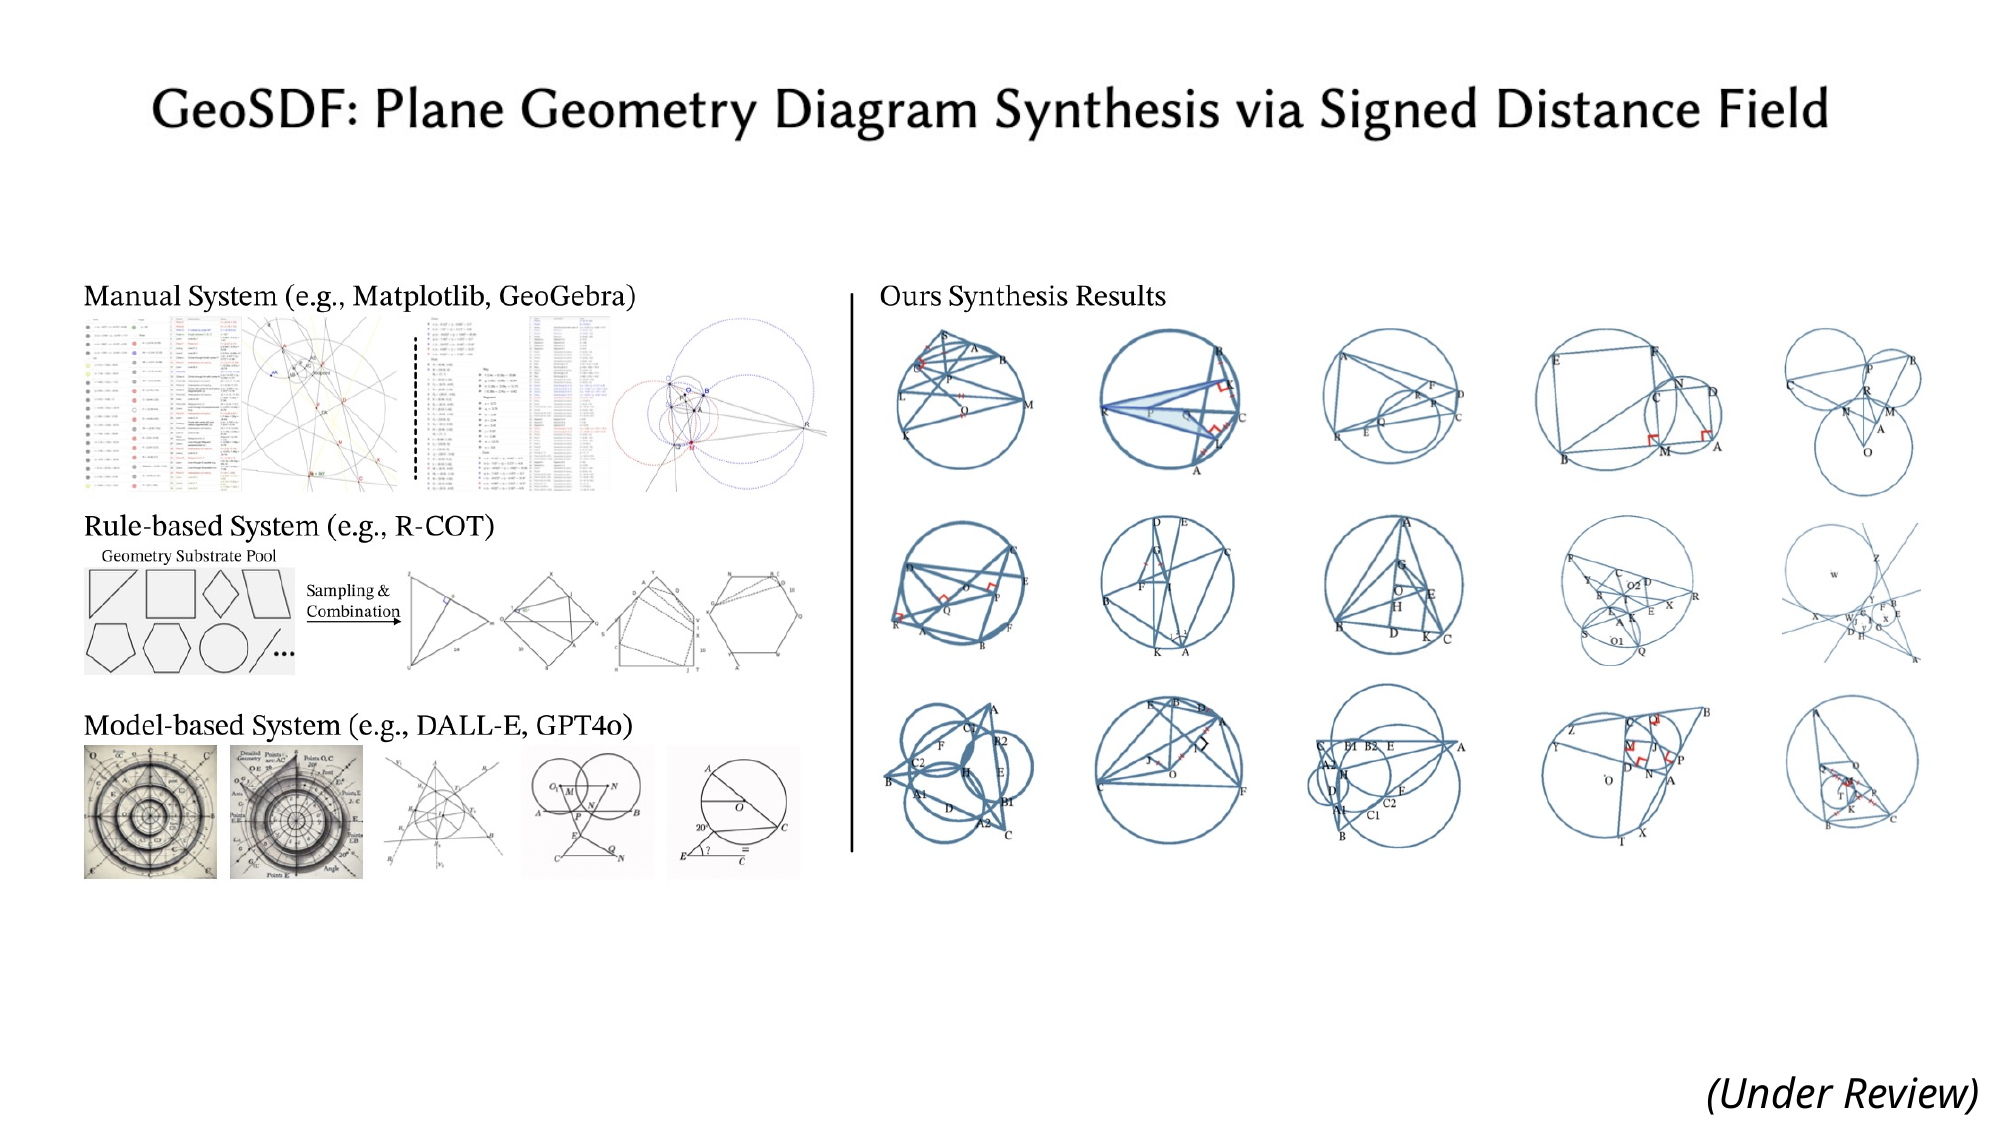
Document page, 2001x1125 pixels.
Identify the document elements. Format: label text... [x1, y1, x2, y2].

text_box (Under Review) [1691, 1059, 2000, 1125]
picture [98, 22, 1901, 168]
picture [68, 268, 1932, 899]
